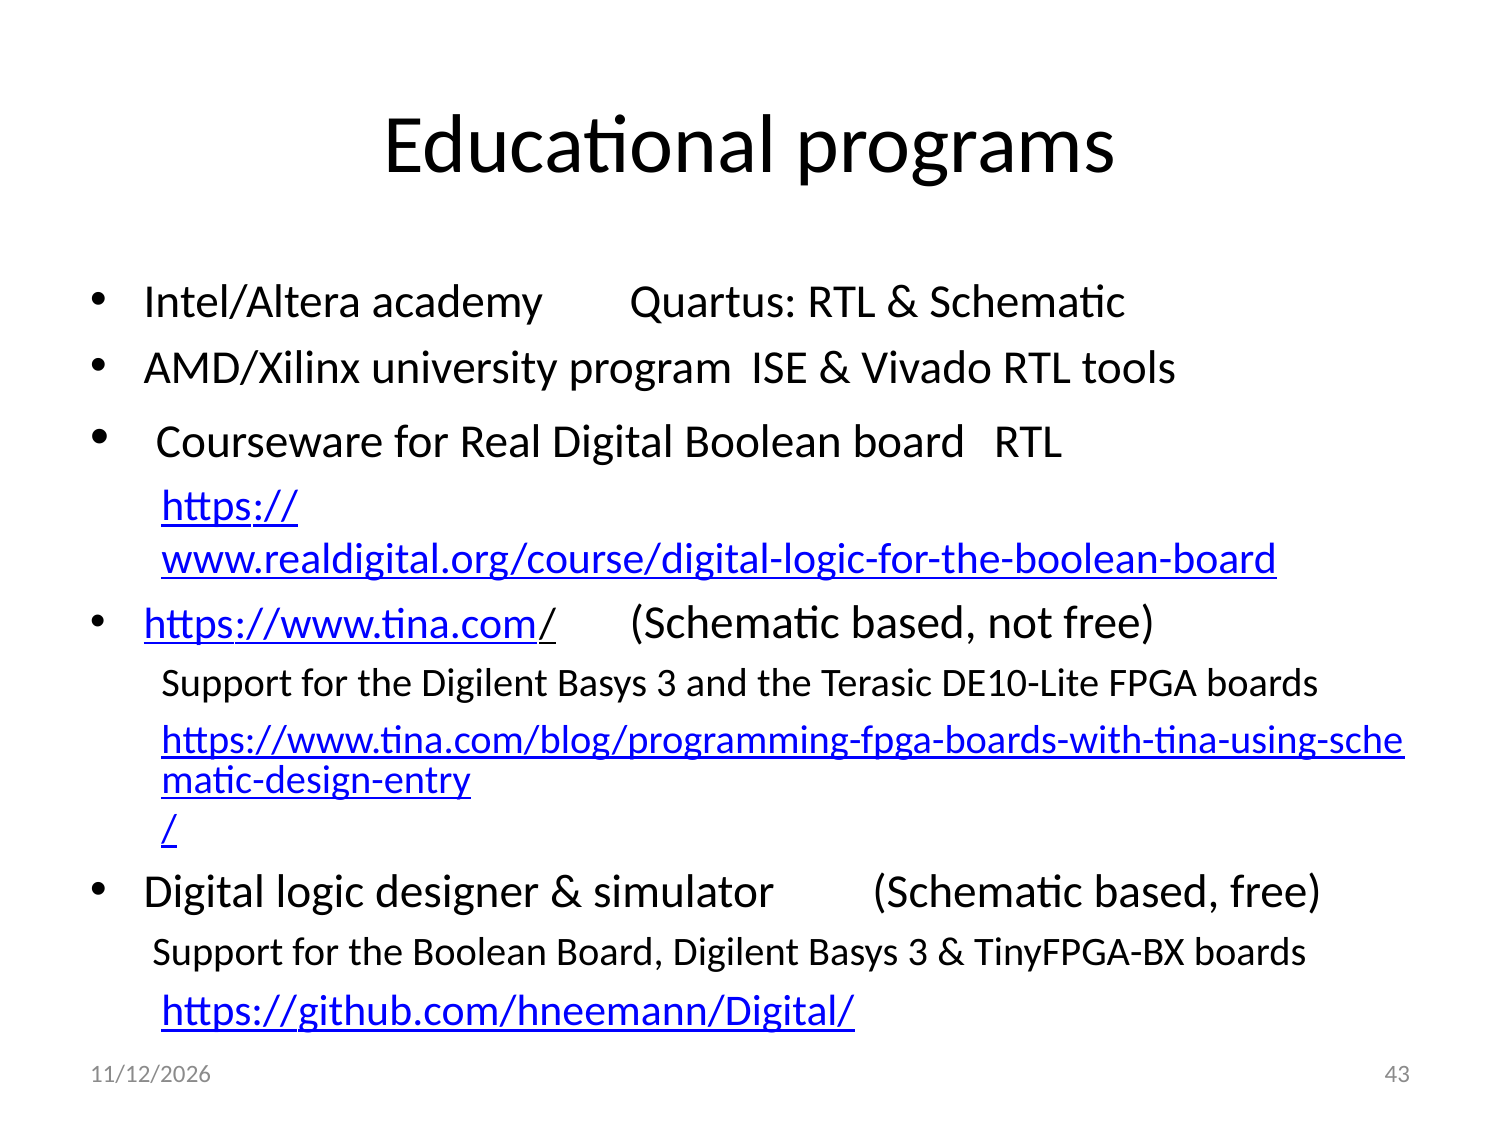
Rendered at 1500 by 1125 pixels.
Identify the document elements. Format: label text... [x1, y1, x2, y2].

list Intel/Altera academy Quartus: RTL & Schematic AMD/Xilinx university program ISE & Vivado RTL tools Courseware for Real Digital Boolean board RTL https://www.realdigital.org/course/digital-logic-for-the-boolean-board https://www.tina.com/ (Schematic based, not free) Support for the Digilent Basys 3 and the Terasic DE10-Lite FPGA boards https://www.tina.com/blog/programming-fpga-boards-with-tina-using-schematic-design-entry/ Digital logic designer & simulator (Schematic based, free) Support for the Boolean Board, Digilent Basys 3 & TinyFPGA-BX boards https://github.com/hneemann/Digital/ [75, 262, 1425, 1005]
slide_number 43 [1074, 1042, 1425, 1103]
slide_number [75, 1042, 425, 1103]
title Educational programs [75, 45, 1425, 233]
